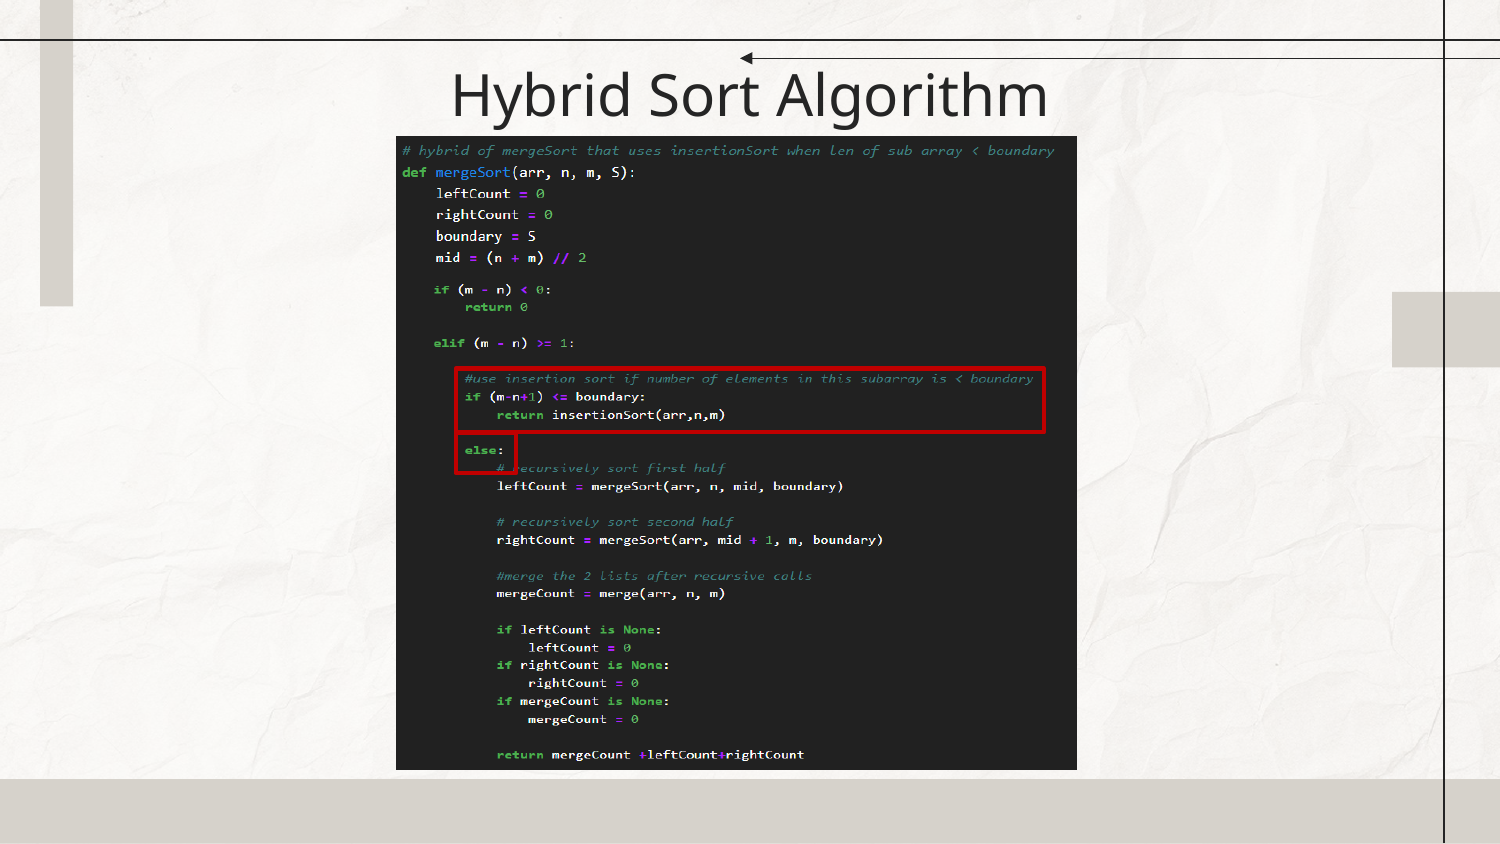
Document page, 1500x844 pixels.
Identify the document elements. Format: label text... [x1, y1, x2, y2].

picture [395, 136, 1077, 771]
title Hybrid Sort Algorithm [118, 42, 1382, 137]
